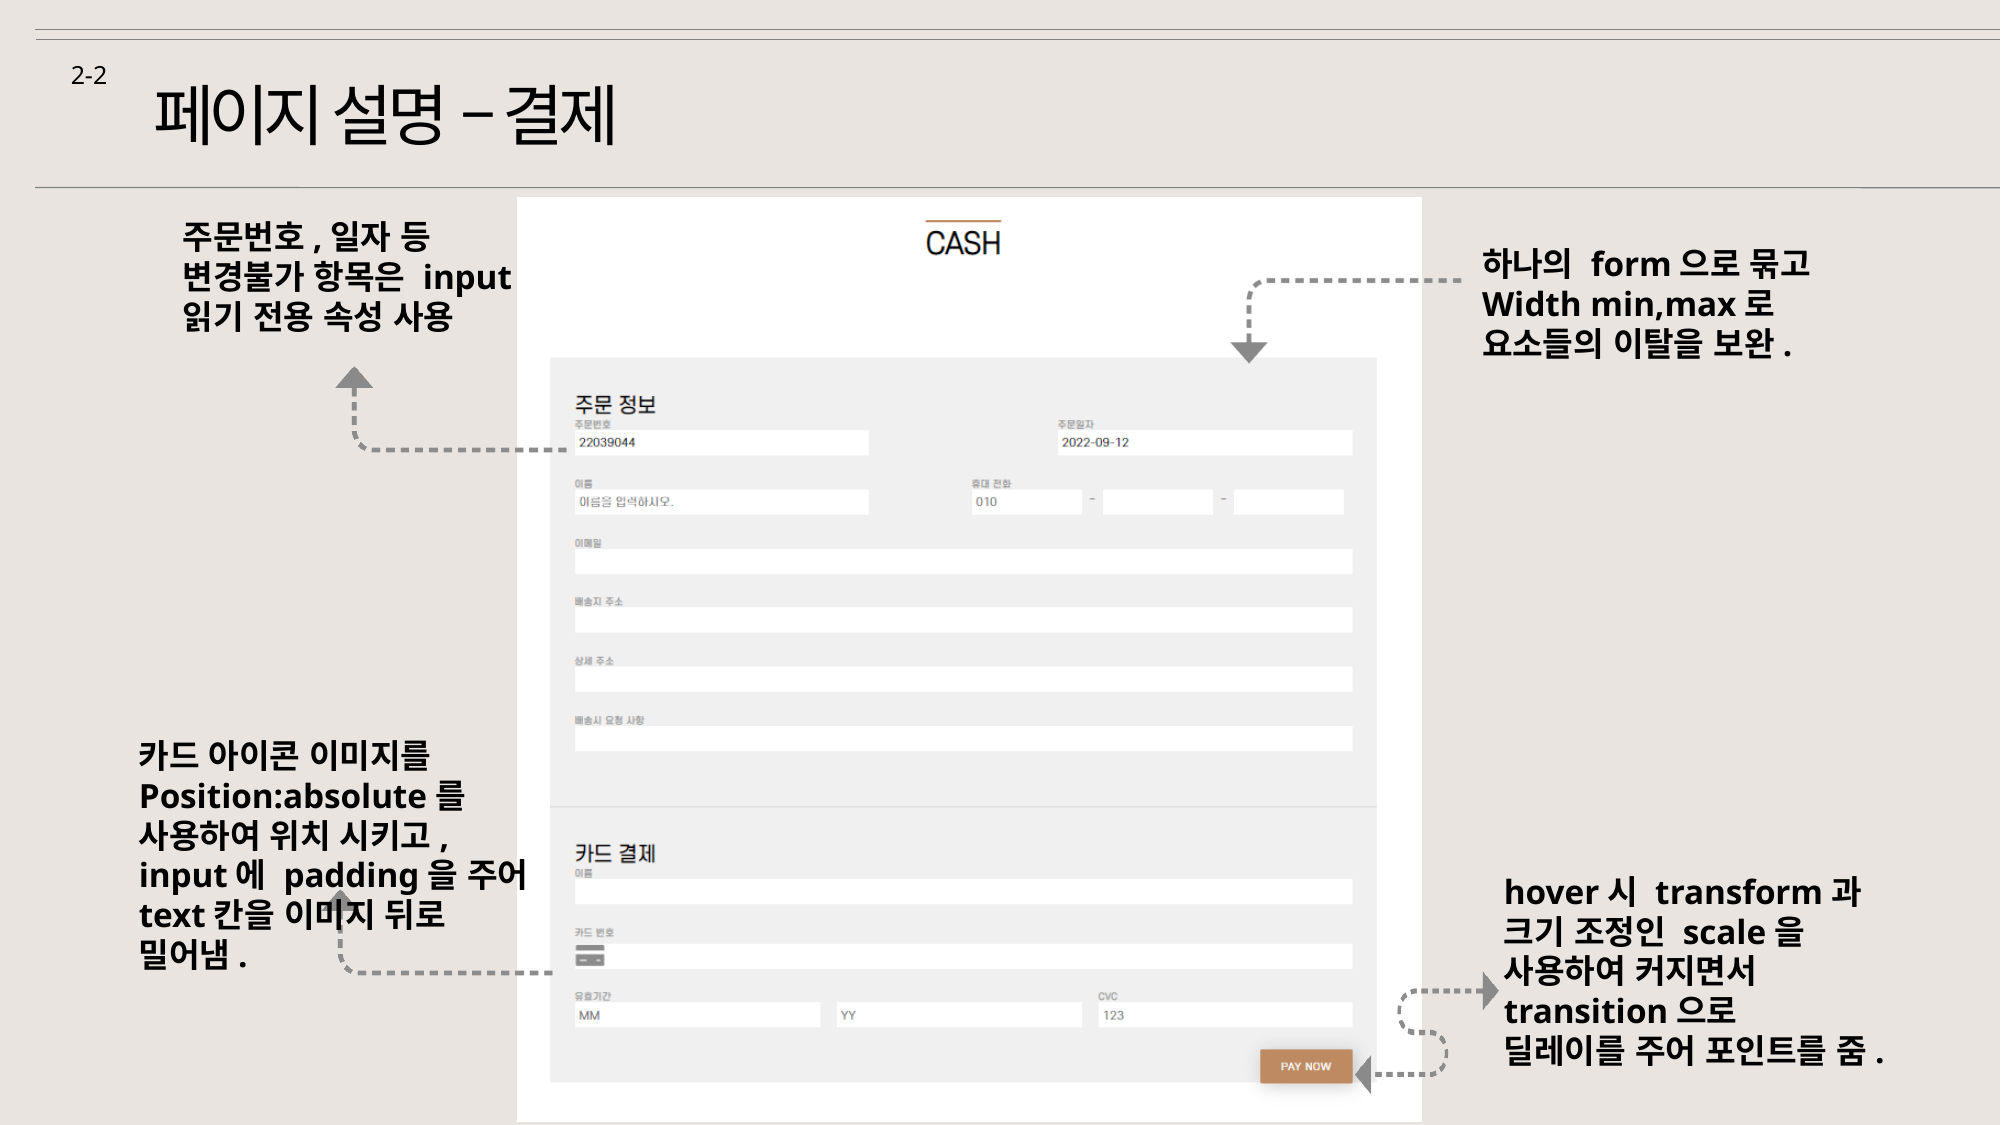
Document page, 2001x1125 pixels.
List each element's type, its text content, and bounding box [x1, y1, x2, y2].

text_box 하나의 form으로 묶고 Width min,max로 요소들의 이탈을 보완. [1467, 236, 1826, 371]
text_box 주문번호,일자 등 변경불가 항목은 input 읽기 전용 속성 사용 [168, 208, 517, 344]
text_box 카드 아이콘 이미지를 Position:absolute를 사용하여 위치 시키고, input에 padding을 주어 text칸을 이미지 뒤로 밀어냄. [123, 727, 517, 982]
text_box hover시 transform과 크기 조정인 scale을 사용하여 커지면서 transition으로 딜레이를 주어 포인트를 줌. [1489, 863, 1909, 1078]
picture [318, 197, 1500, 1122]
text_box 페이지 설명 – 결제 [138, 66, 648, 162]
text_box 2-2 [56, 52, 123, 98]
